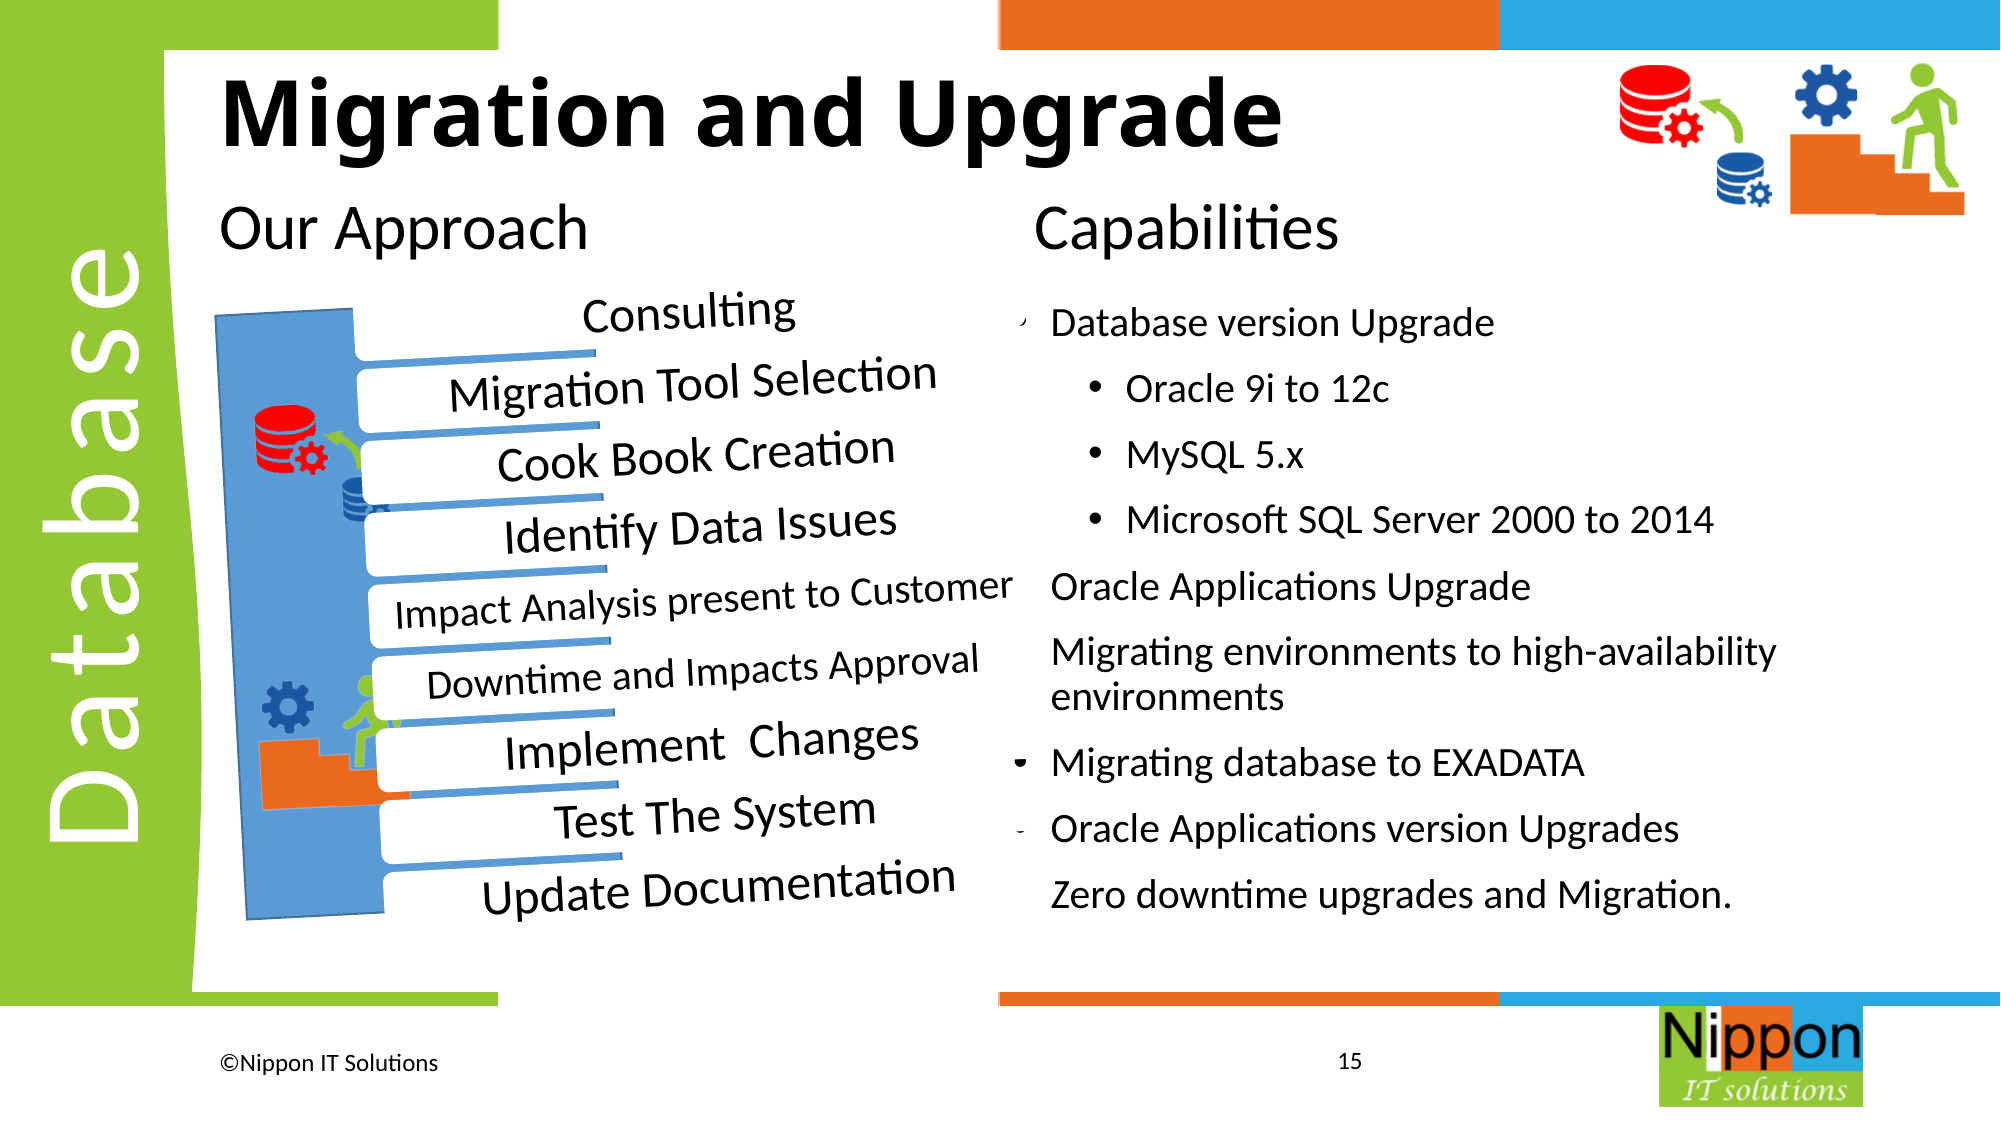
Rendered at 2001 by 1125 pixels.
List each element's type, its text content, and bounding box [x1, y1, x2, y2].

text_box Capabilities [1019, 185, 1909, 272]
footer ©Nippon IT Solutions [204, 1039, 1061, 1099]
picture [0, 0, 2000, 50]
text_box Database version Upgrade Oracle 9i to 12c MySQL 5.x Microsoft SQL Server 2000 to 2014 Oracle Applications Upgrade Migrating environments to high-availability environments Migrating database to EXADATA Oracle Applications version Upgrades Zero downtime upgrades and Migration. [998, 292, 1968, 975]
slide_number 15 [1322, 1037, 1483, 1098]
picture [0, 992, 2000, 1107]
text_box Database [0, 194, 174, 903]
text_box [230, 279, 1040, 920]
text_box Our Approach [204, 185, 991, 272]
picture [1612, 57, 1971, 219]
text_box Migration and Upgrade [204, 59, 1612, 170]
